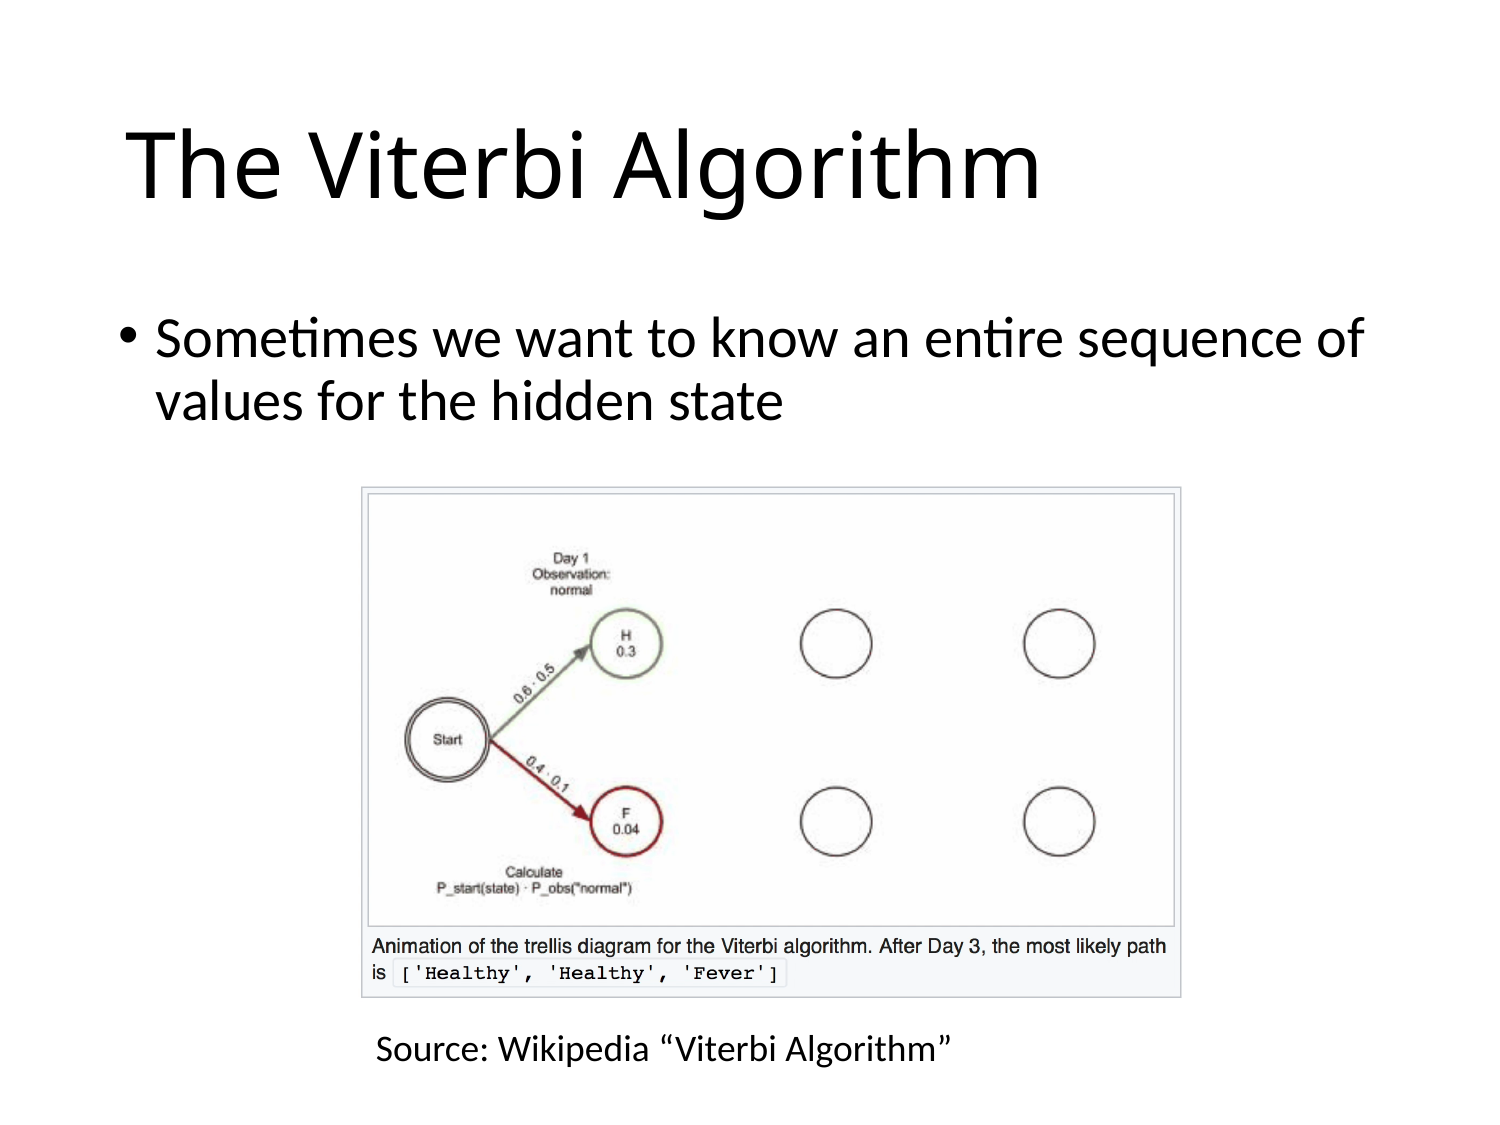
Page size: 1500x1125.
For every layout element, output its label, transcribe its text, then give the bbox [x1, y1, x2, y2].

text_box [357, 481, 1187, 1004]
text_box Source: Wikipedia “Viterbi Algorithm” [361, 1016, 1323, 1077]
title The Viterbi Algorithm [109, 59, 1397, 278]
list Sometimes we want to know an entire sequence of values for the hidden state [103, 299, 1397, 1014]
